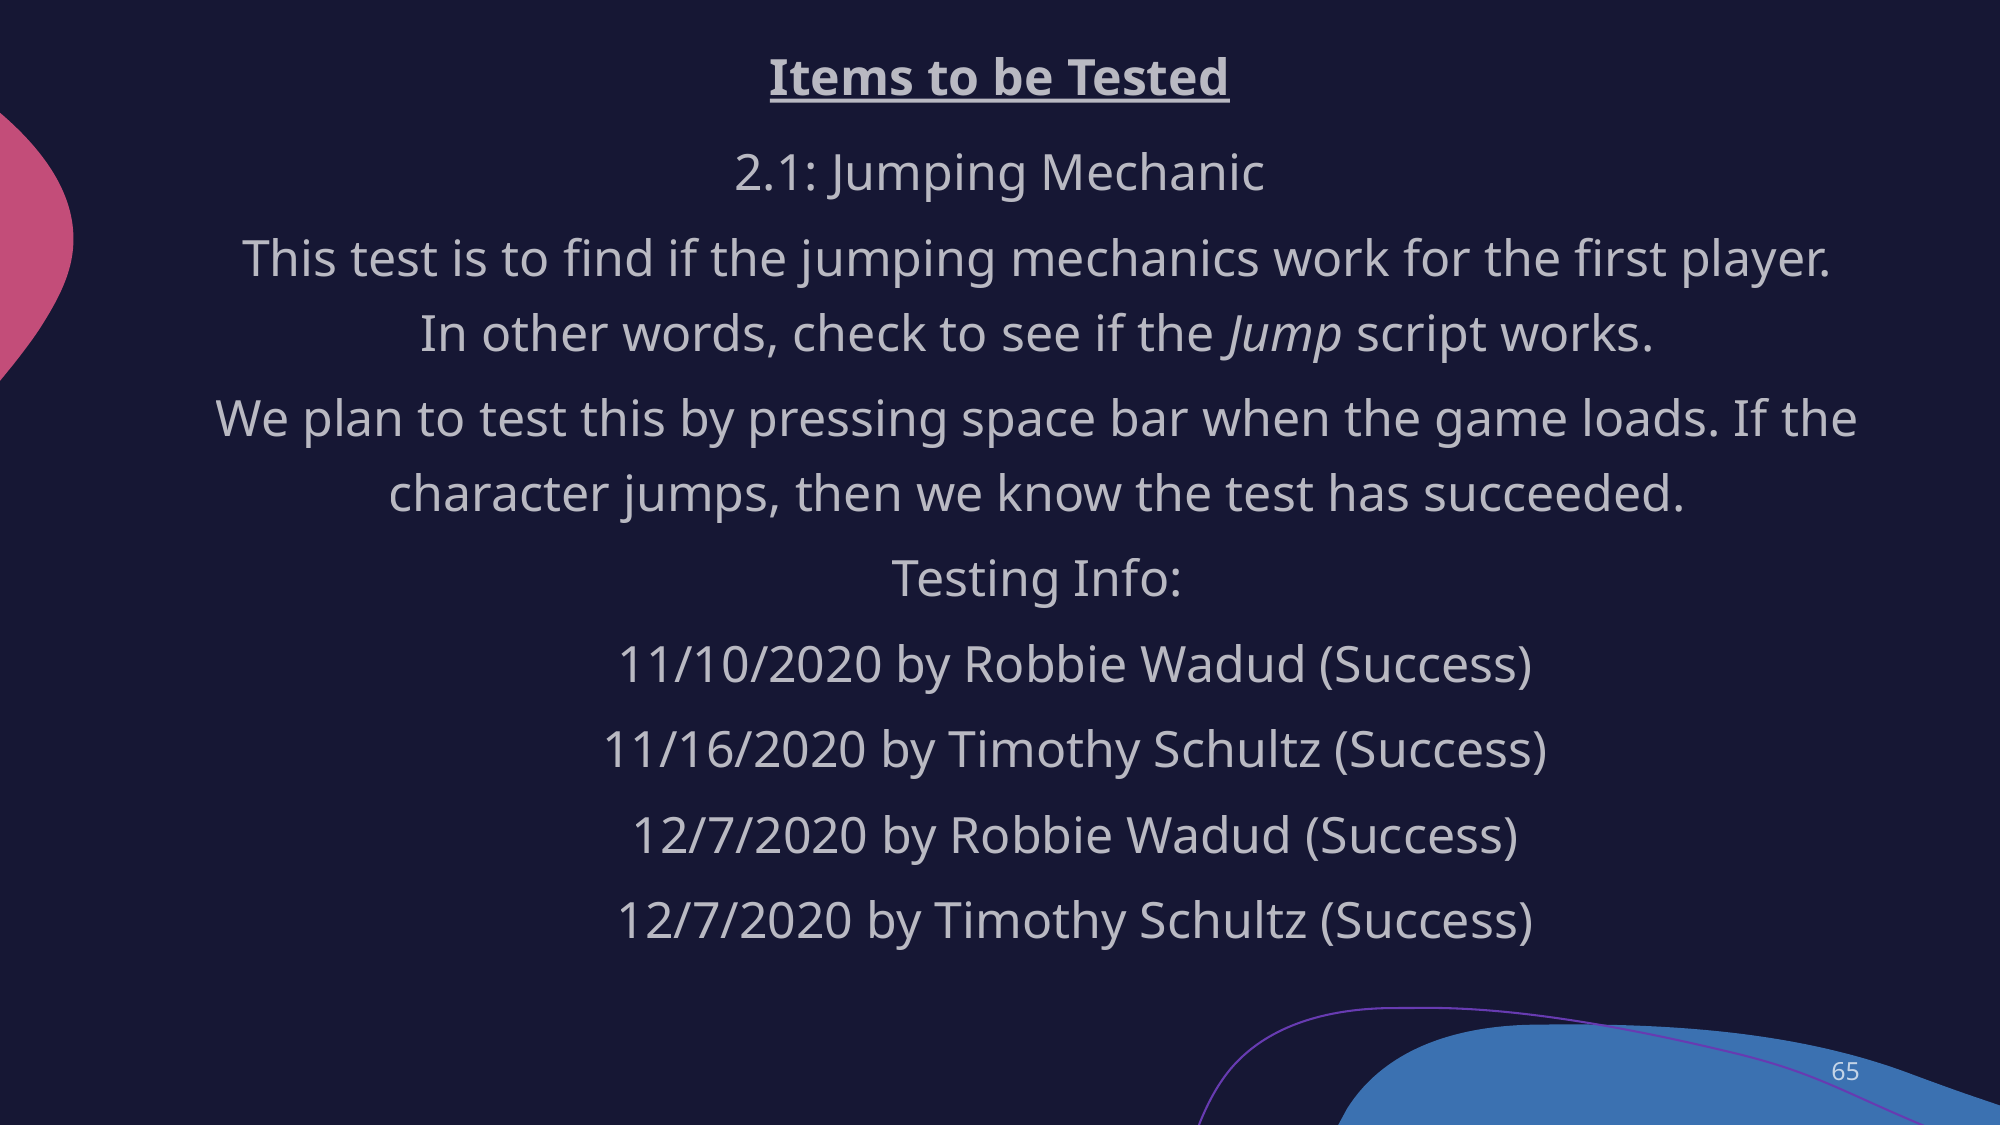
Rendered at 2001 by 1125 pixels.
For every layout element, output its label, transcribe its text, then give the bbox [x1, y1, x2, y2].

slide_number 65 [1625, 1042, 1875, 1103]
subtitle Items to be Tested 2.1: Jumping Mechanic This test is to find if the jumping mechanics work for the first player. In other words, check to see if the Jump script works. We plan to test this by pressing space bar when the game loads. If the character jumps, then we know the test has succeeded. Testing Info: 11/10/2020 by Robbie Wadud (Success) 11/16/2020 by Timothy Schultz (Success) 12/7/2020 by Robbie Wadud (Success) 12/7/2020 by Timothy Schultz (Success) [125, 22, 1875, 971]
